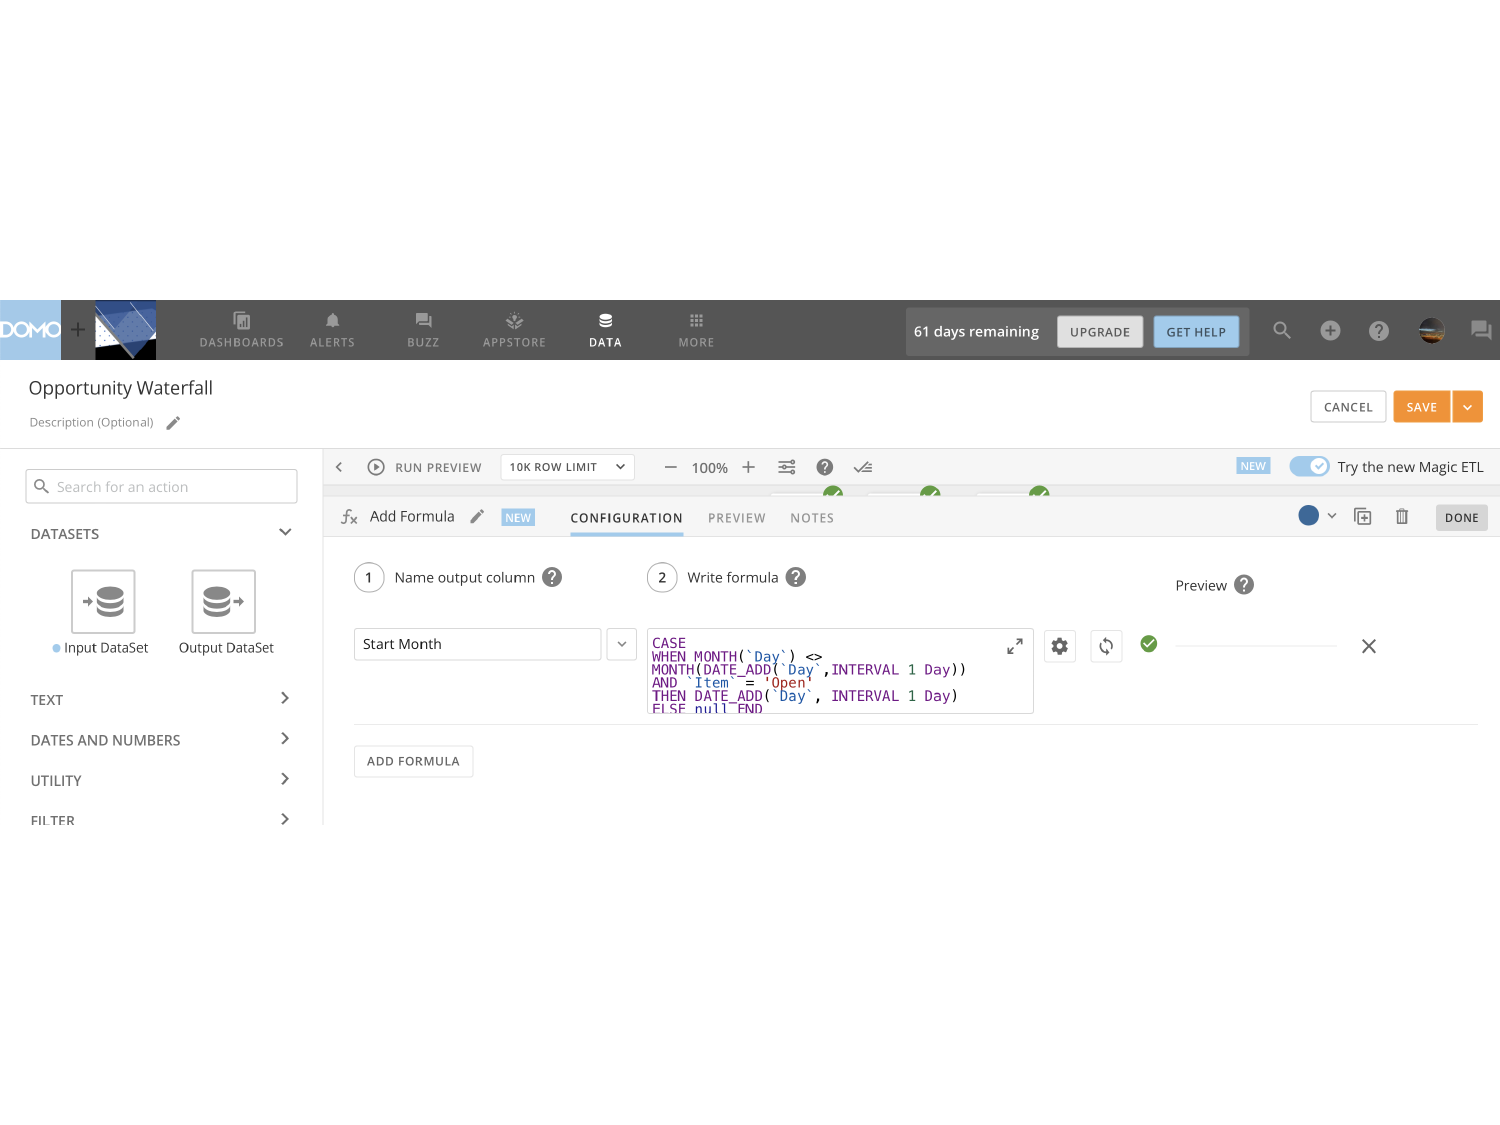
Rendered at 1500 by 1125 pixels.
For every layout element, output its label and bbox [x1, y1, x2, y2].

picture [0, 300, 1500, 825]
